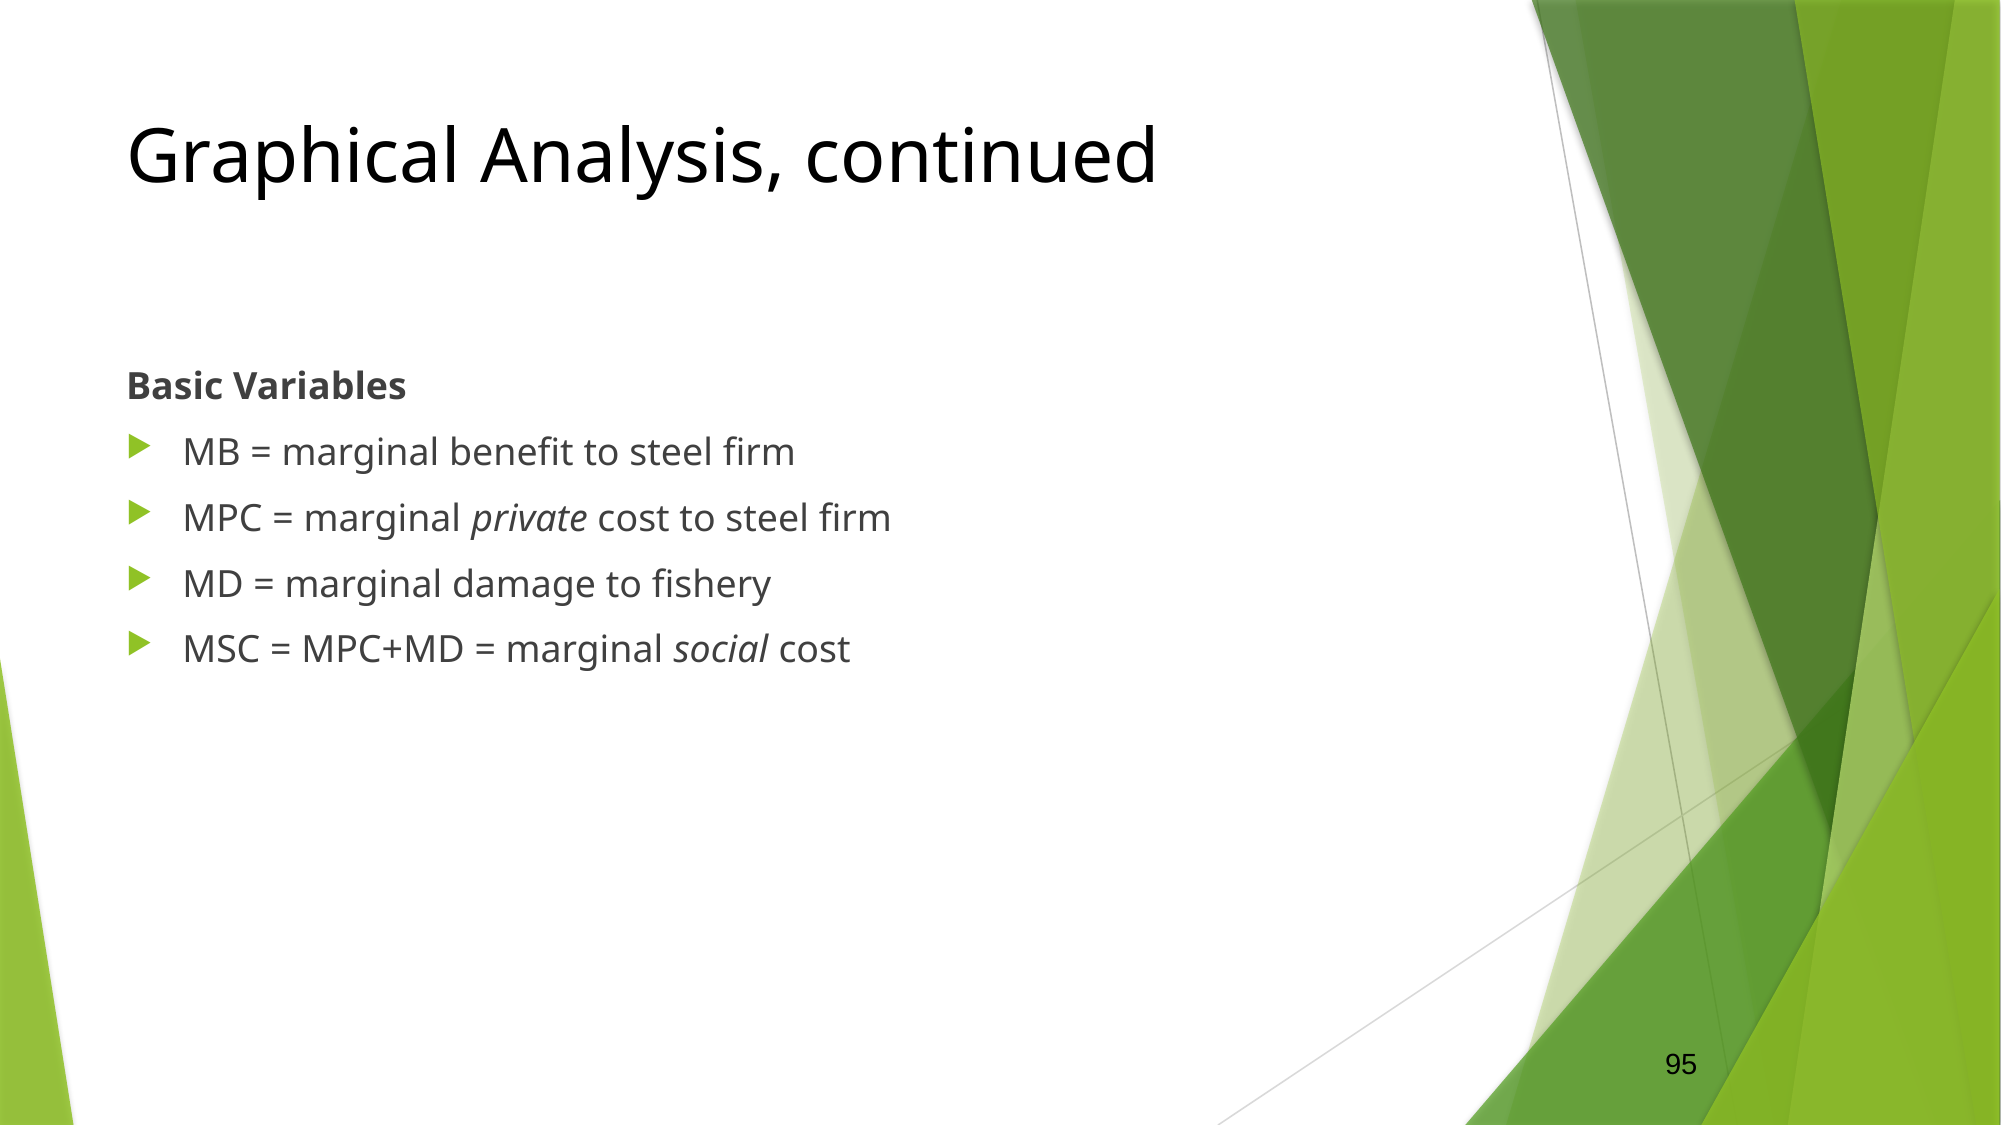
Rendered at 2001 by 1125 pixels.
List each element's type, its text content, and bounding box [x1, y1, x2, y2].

title Graphical Analysis, continued [111, 99, 1522, 317]
list Basic Variables MB = marginal benefit to steel firm MPC = marginal private cost to steel firm MD = marginal damage to fishery MSC = MPC+MD = marginal social cost [111, 354, 1522, 992]
slide_number 95 [1337, 1050, 1713, 1088]
